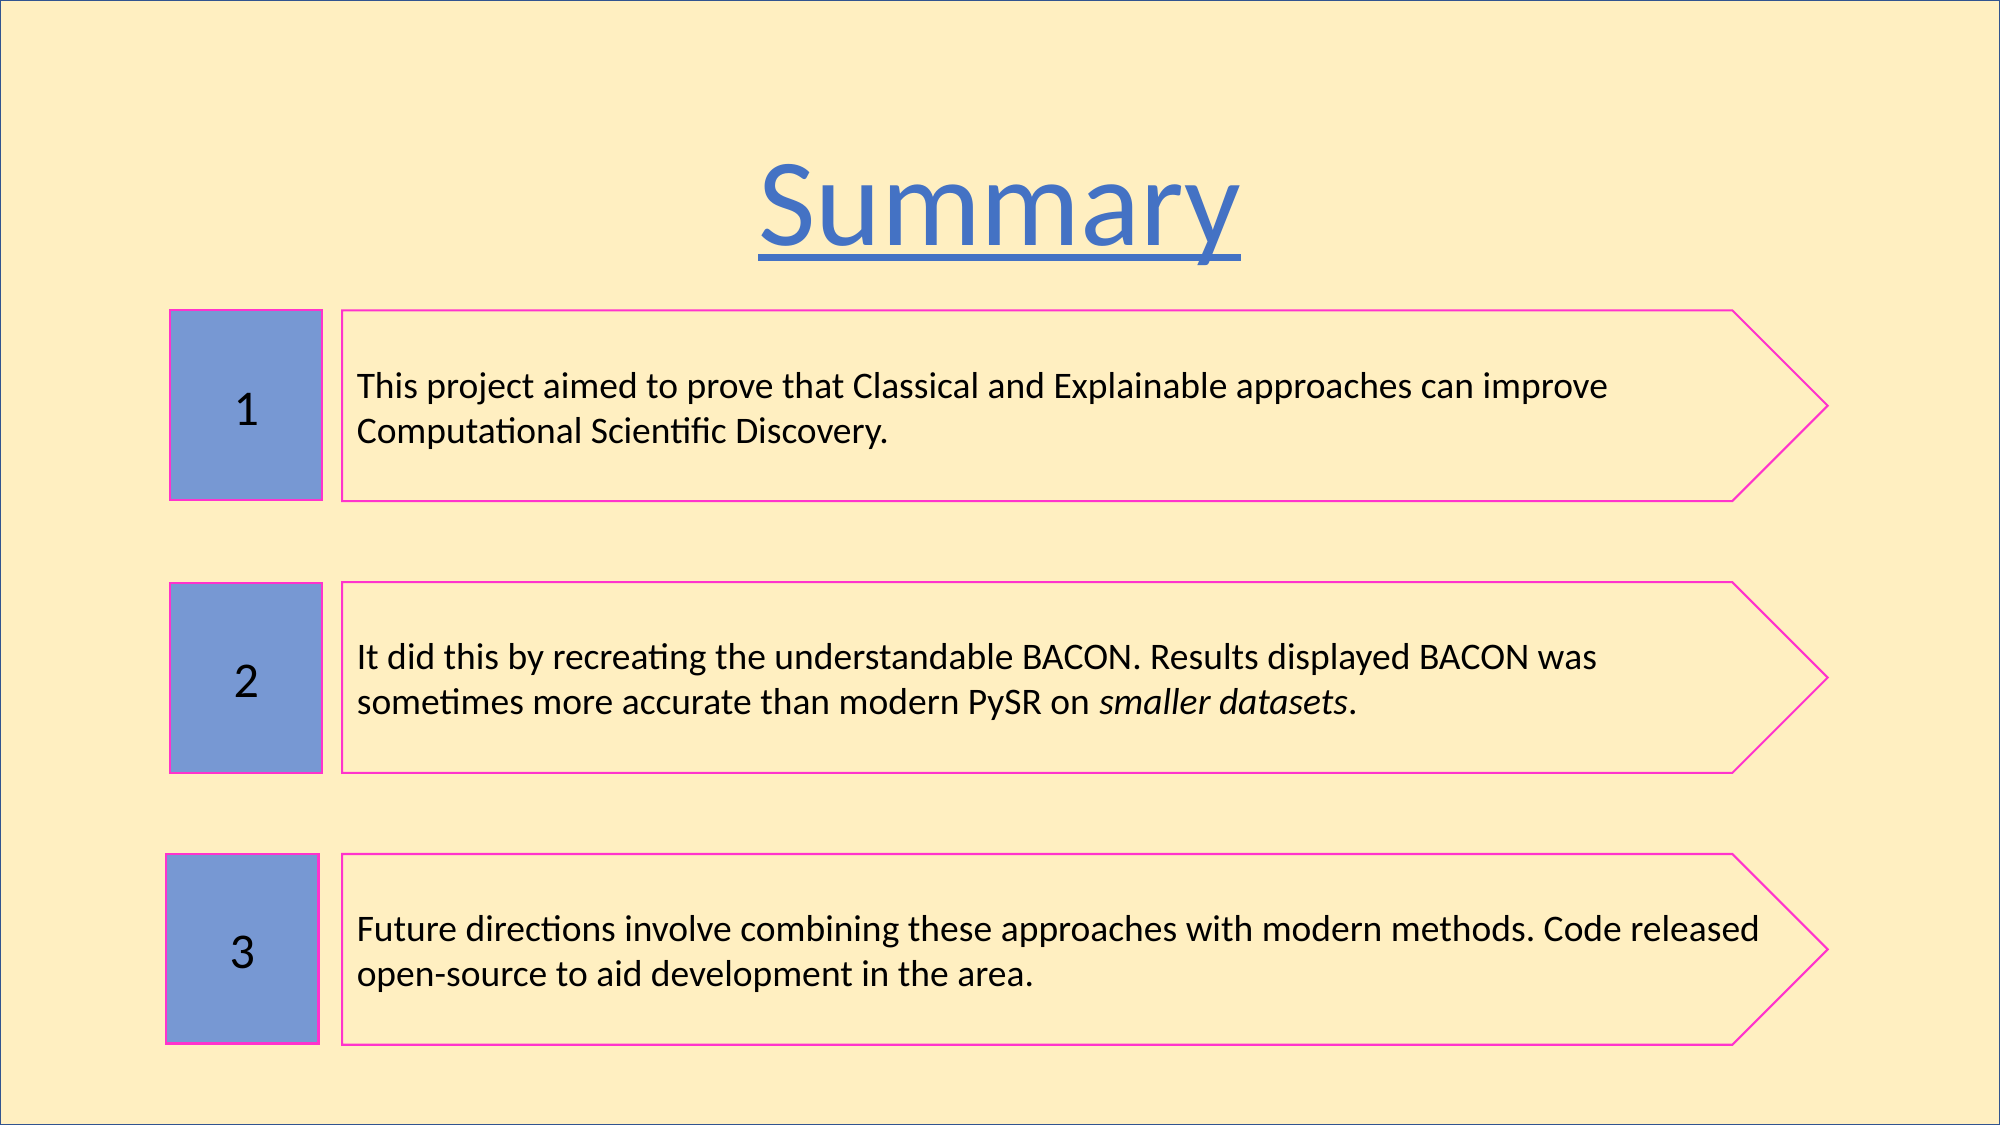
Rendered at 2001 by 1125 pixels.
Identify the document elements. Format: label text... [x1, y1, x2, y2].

text_box This project aimed to prove that Classical and Explainable approaches can improve Computational Scientific Discovery. [341, 309, 1830, 503]
text_box Summary [31, 113, 1968, 279]
text_box 2 [169, 582, 323, 774]
text_box [0, 0, 2000, 1125]
text_box Future directions involve combining these approaches with modern methods. Code released open-source to aid development in the area. [341, 852, 1830, 1046]
text_box 3 [165, 853, 320, 1045]
text_box 1 [169, 309, 323, 501]
text_box It did this by recreating the understandable BACON. Results displayed BACON was sometimes more accurate than modern PySR on smaller datasets. [341, 581, 1830, 774]
